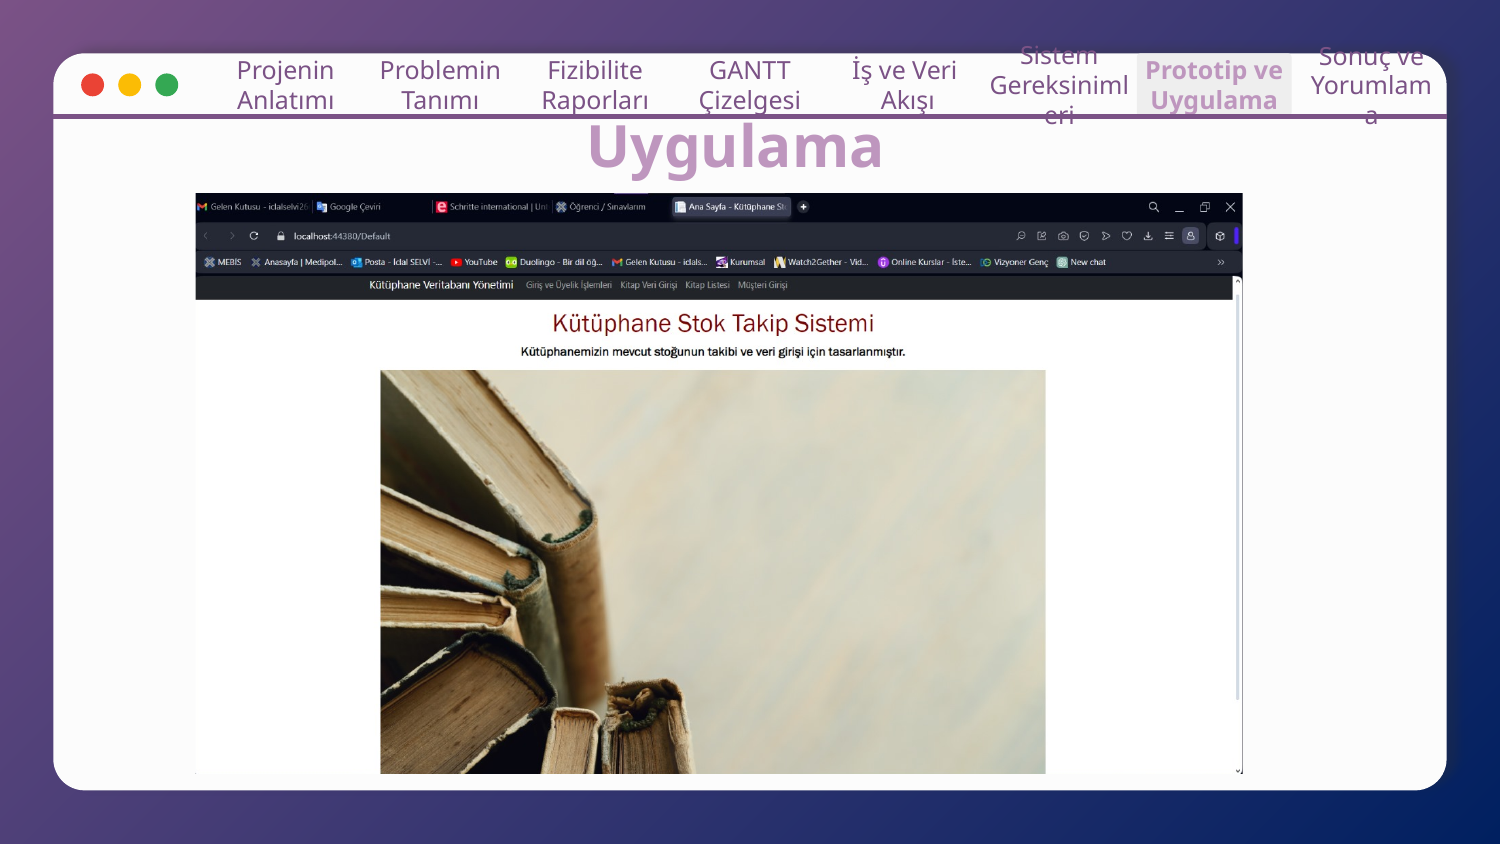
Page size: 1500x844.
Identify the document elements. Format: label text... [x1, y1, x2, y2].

text_box Problemin Tanımı [363, 53, 518, 114]
text_box GANTT Çizelgesi [672, 53, 827, 114]
text_box Fizibilite Raporları [517, 53, 672, 114]
text_box İş ve Veri Akışı [827, 53, 982, 114]
text_box Projenin Anlatımı [208, 53, 363, 114]
picture [195, 192, 1243, 774]
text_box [80, 73, 179, 97]
text_box Prototip ve Uygulama [1136, 53, 1292, 114]
text_box Sonuç ve Yorumlama [1291, 53, 1461, 117]
text_box Sistem Gereksinimleri [982, 53, 1137, 114]
title Uygulama [419, 124, 1053, 191]
